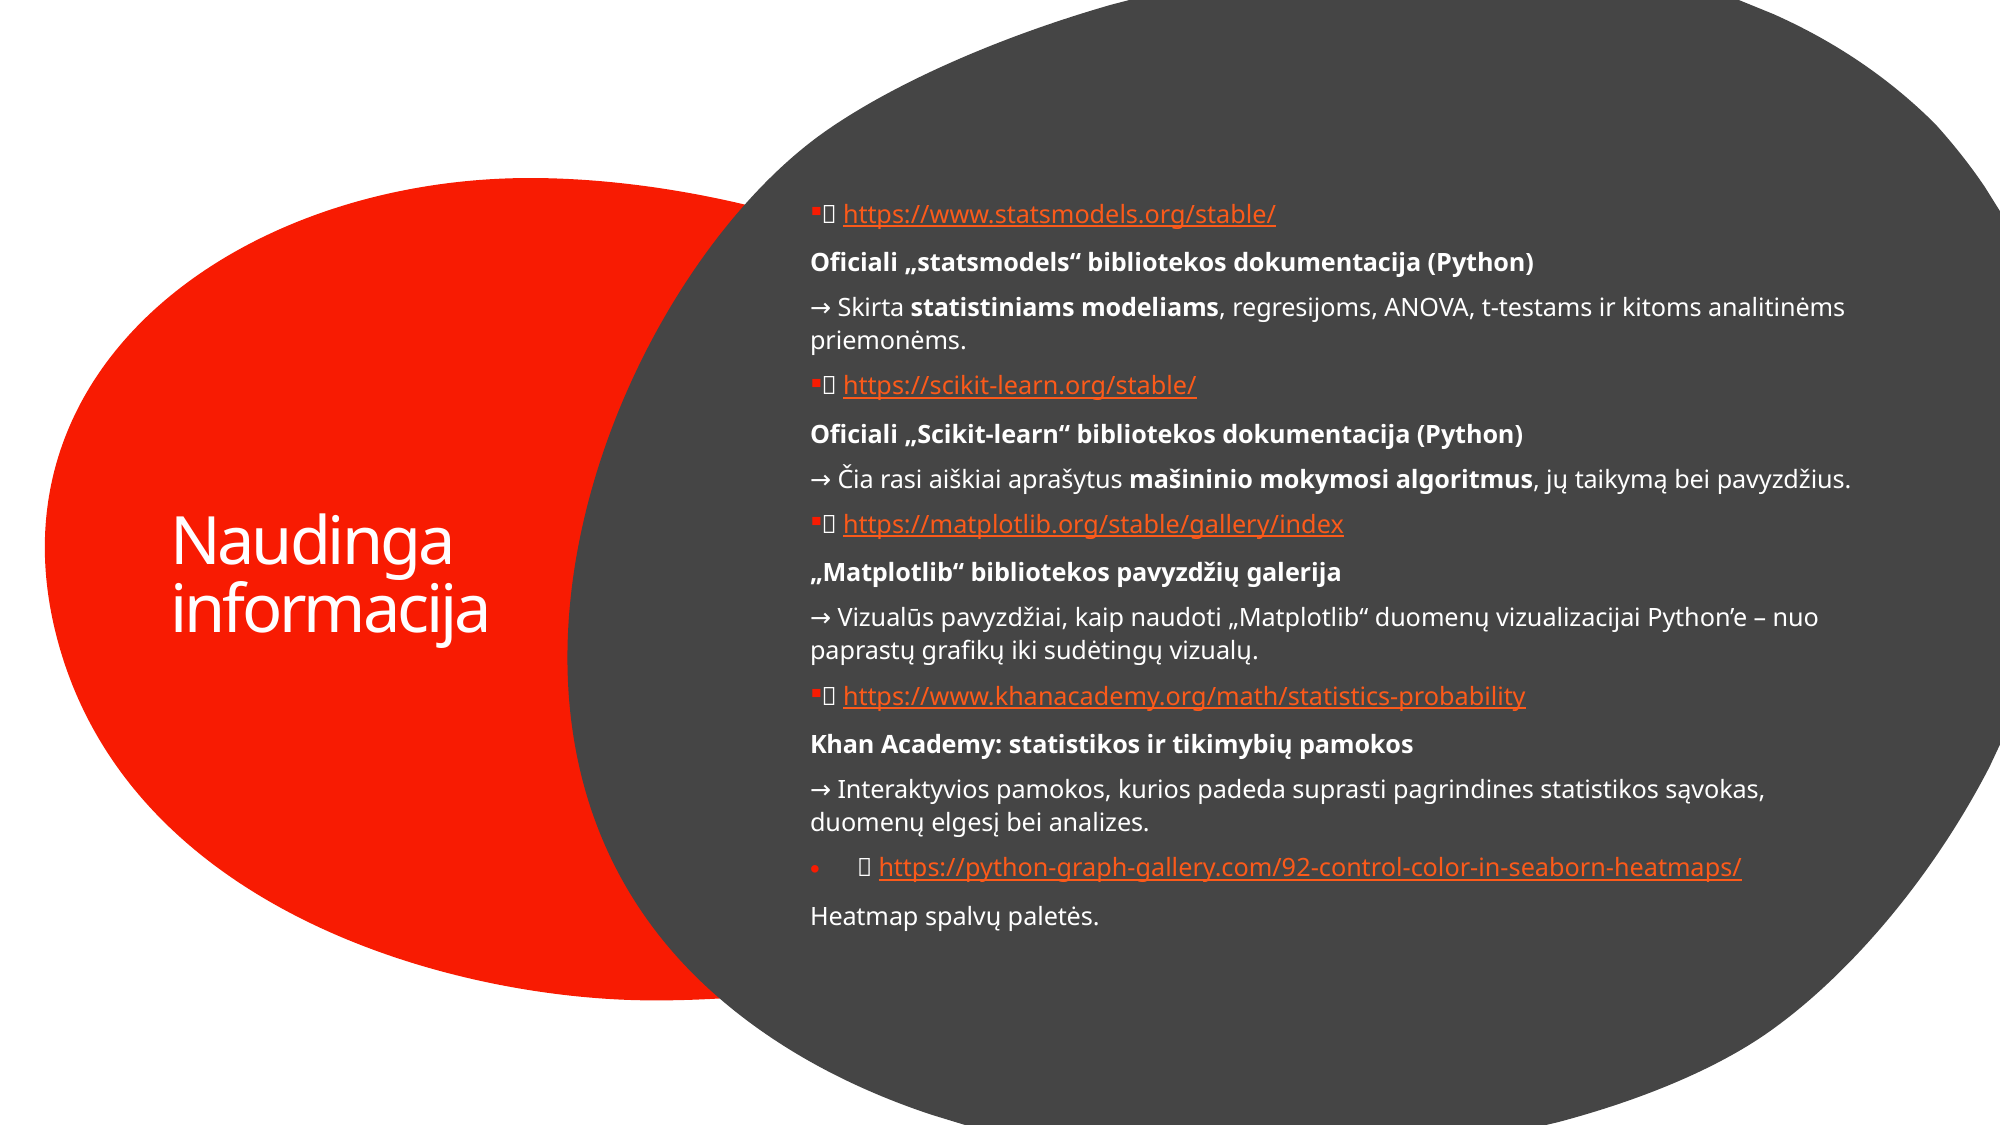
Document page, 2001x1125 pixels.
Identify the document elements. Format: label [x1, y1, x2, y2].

text_box [1996, 0, 2000, 207]
text_box [0, 0, 1996, 1125]
text_box [1996, 202, 2000, 757]
text_box [131, 278, 735, 849]
text_box [1996, 750, 2000, 1125]
